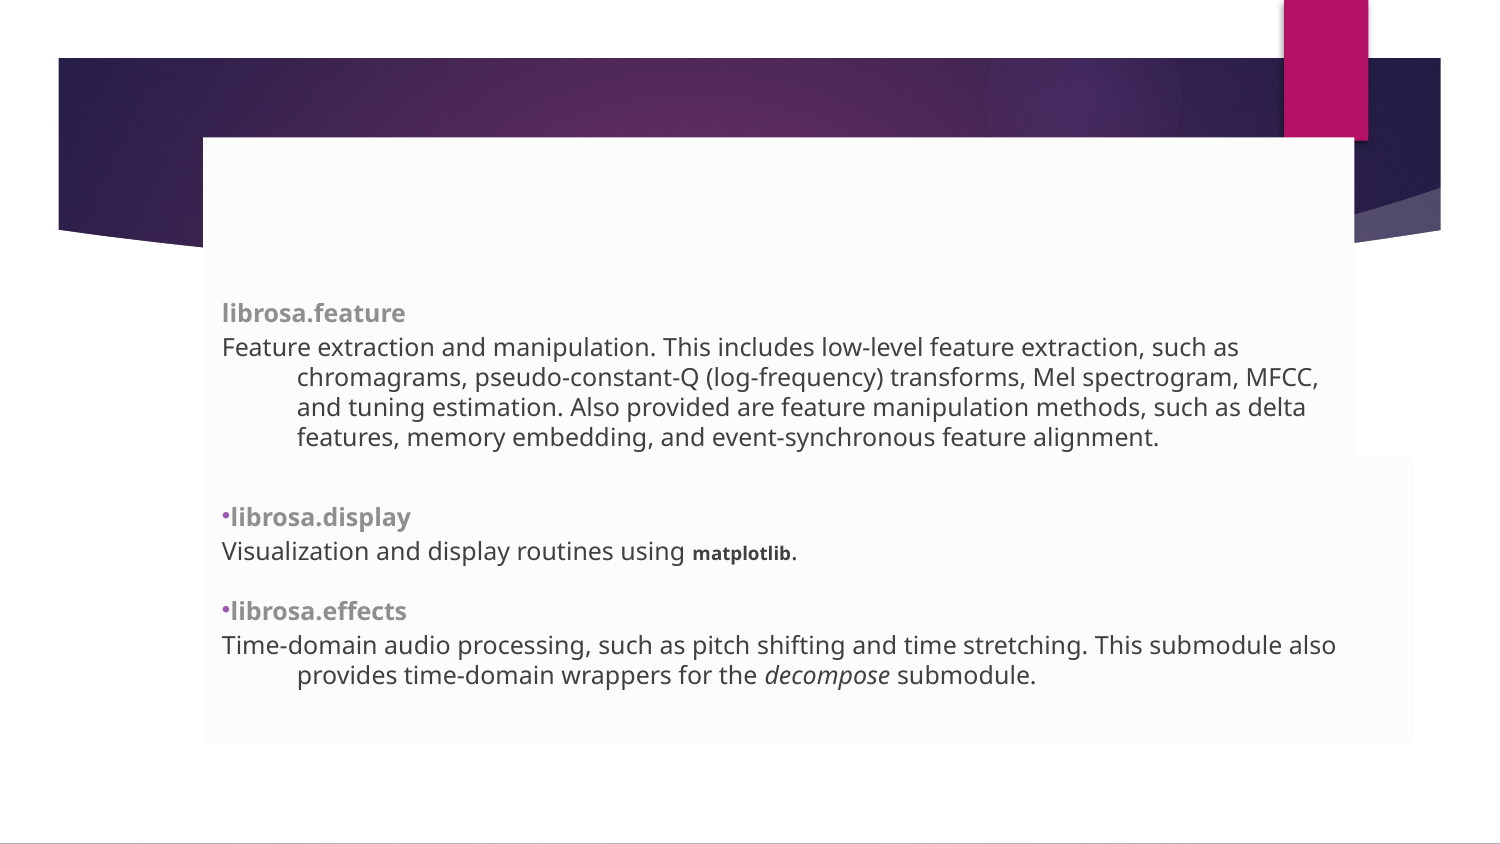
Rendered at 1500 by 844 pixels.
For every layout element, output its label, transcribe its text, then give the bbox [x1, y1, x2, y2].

text_box librosa.display Visualization and display routines using matplotlib. librosa.effects Time-domain audio processing, such as pitch shifting and time stretching. This submodule also provides time-domain wrappers for the decompose submodule. [203, 456, 1415, 744]
list librosa.feature Feature extraction and manipulation. This includes low-level feature extraction, such as chromagrams, pseudo-constant-Q (log-frequency) transforms, Mel spectrogram, MFCC, and tuning estimation. Also provided are feature manipulation methods, such as delta features, memory embedding, and event-synchronous feature alignment. [203, 137, 1355, 456]
